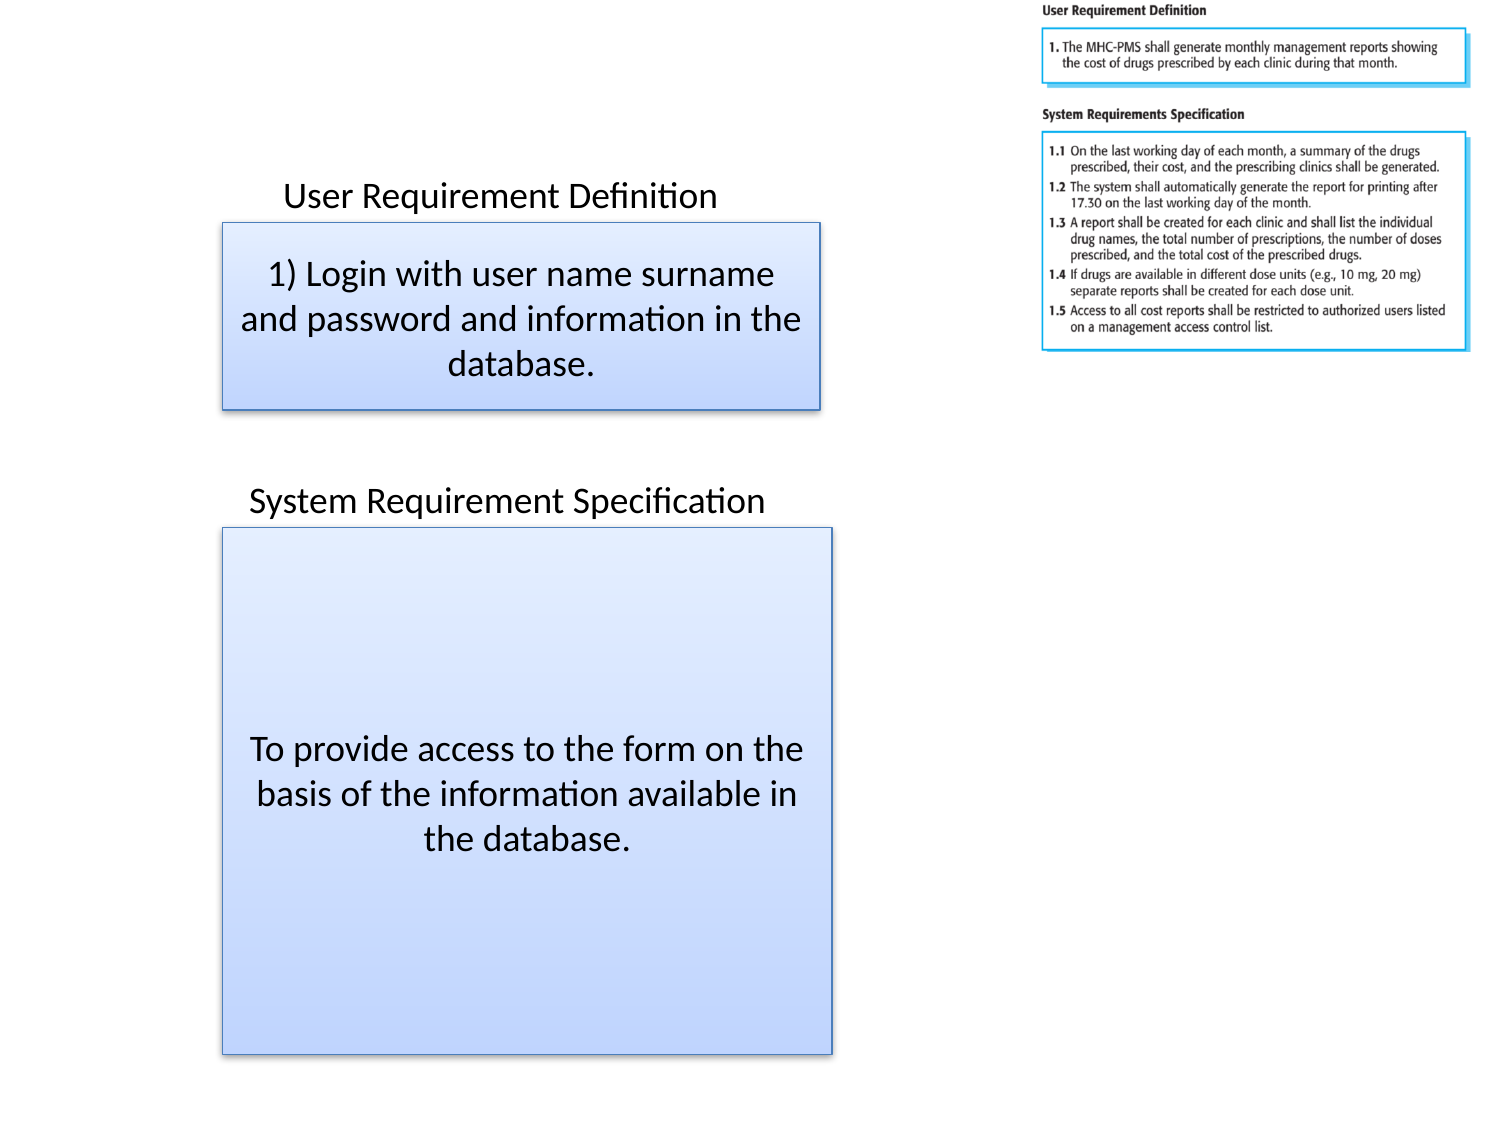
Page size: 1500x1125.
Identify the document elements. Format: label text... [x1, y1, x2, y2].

text_box System Requirement Specification [234, 468, 821, 529]
picture [984, 0, 1500, 352]
text_box To provide access to the form on the basis of the information available in the database. [222, 527, 833, 1055]
text_box User Requirement Definition [234, 163, 762, 224]
text_box 1) Login with user name surname and password and information in the database. [222, 222, 821, 411]
